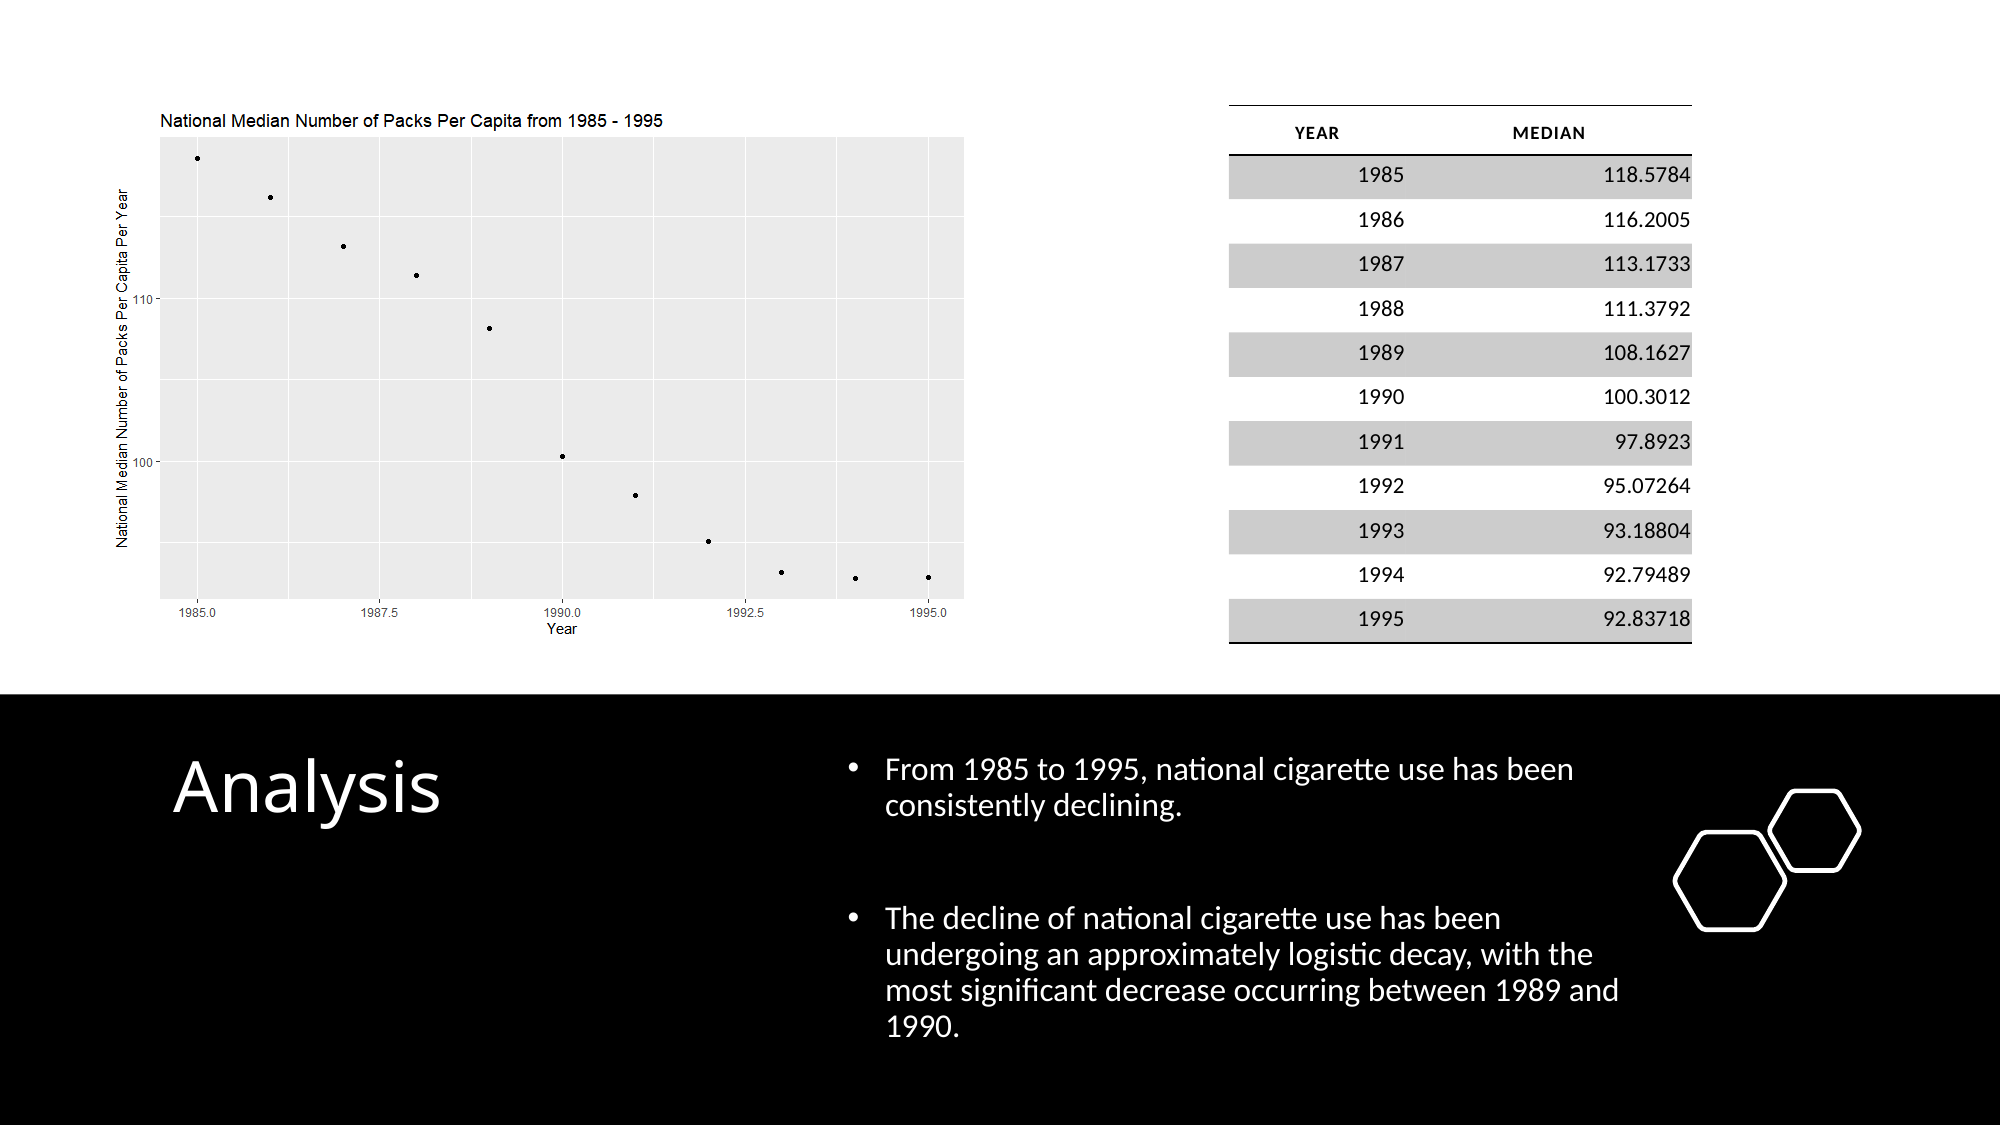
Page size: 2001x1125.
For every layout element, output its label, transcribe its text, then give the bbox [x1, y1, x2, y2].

table_cell 1987 [1229, 244, 1406, 288]
text_box [0, 693, 2000, 1125]
table_cell 118.5784 [1406, 156, 1692, 199]
table_cell 93.18804 [1406, 510, 1692, 554]
table_cell 1985 [1229, 156, 1406, 199]
table_cell 1988 [1229, 288, 1406, 332]
table_cell 113.1733 [1406, 244, 1692, 288]
table_cell 95.07264 [1406, 466, 1692, 510]
text_box From 1985 to 1995, national cigarette use has been consistently declining. The decline of national cigarette use has been undergoing an approximately logistic decay, with the most significant decrease occurring between 1989 and 1990. [832, 743, 1642, 1005]
table_cell 1991 [1229, 421, 1406, 466]
table_cell 1990 [1229, 377, 1406, 421]
table_header median [1406, 106, 1692, 154]
table_cell 92.83718 [1406, 599, 1692, 642]
table_cell 100.3012 [1406, 377, 1692, 421]
table_header year [1229, 106, 1406, 154]
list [107, 105, 972, 644]
table_cell 1995 [1229, 599, 1406, 642]
table_cell 1986 [1229, 199, 1406, 244]
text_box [1674, 790, 1860, 930]
table_cell 97.8923 [1406, 421, 1692, 466]
table_cell 1992 [1229, 466, 1406, 510]
table_cell 116.2005 [1406, 199, 1692, 244]
table_cell 1989 [1229, 332, 1406, 377]
table_cell 111.3792 [1406, 288, 1692, 332]
table_cell 92.79489 [1406, 554, 1692, 599]
table_cell 1993 [1229, 510, 1406, 554]
text_box [0, 0, 2000, 693]
table_cell 1994 [1229, 554, 1406, 599]
table_cell 108.1627 [1406, 332, 1692, 377]
title Analysis [158, 743, 764, 1005]
